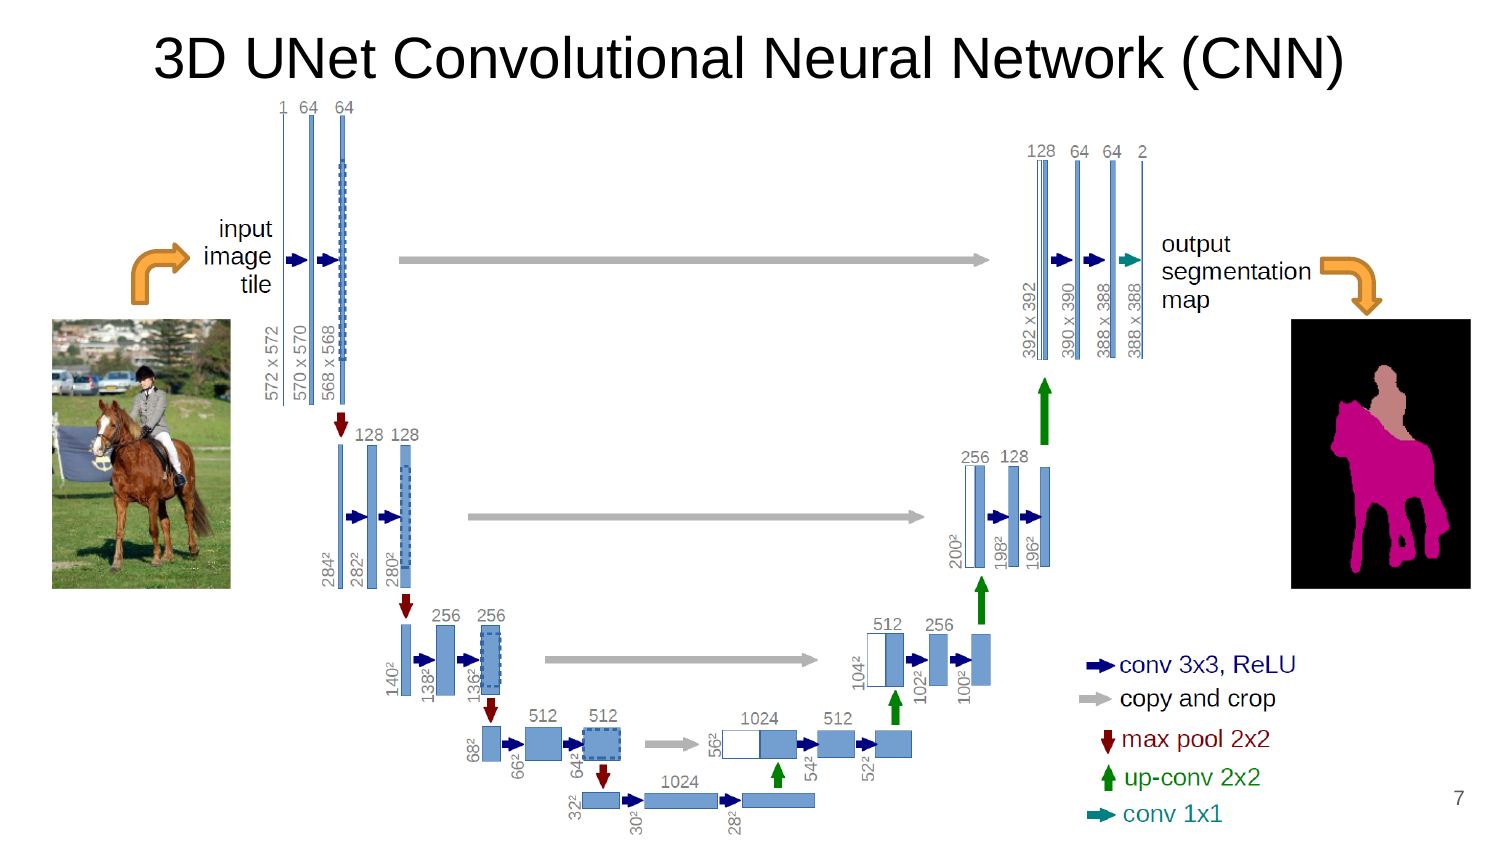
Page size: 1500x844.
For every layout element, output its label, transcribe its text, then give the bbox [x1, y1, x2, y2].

slide_number 7 [1389, 764, 1480, 830]
text_box [1325, 256, 1383, 315]
text_box [131, 242, 185, 306]
picture [50, 91, 1476, 844]
title 3D UNet Convolutional Neural Network (CNN) [51, 4, 1449, 99]
